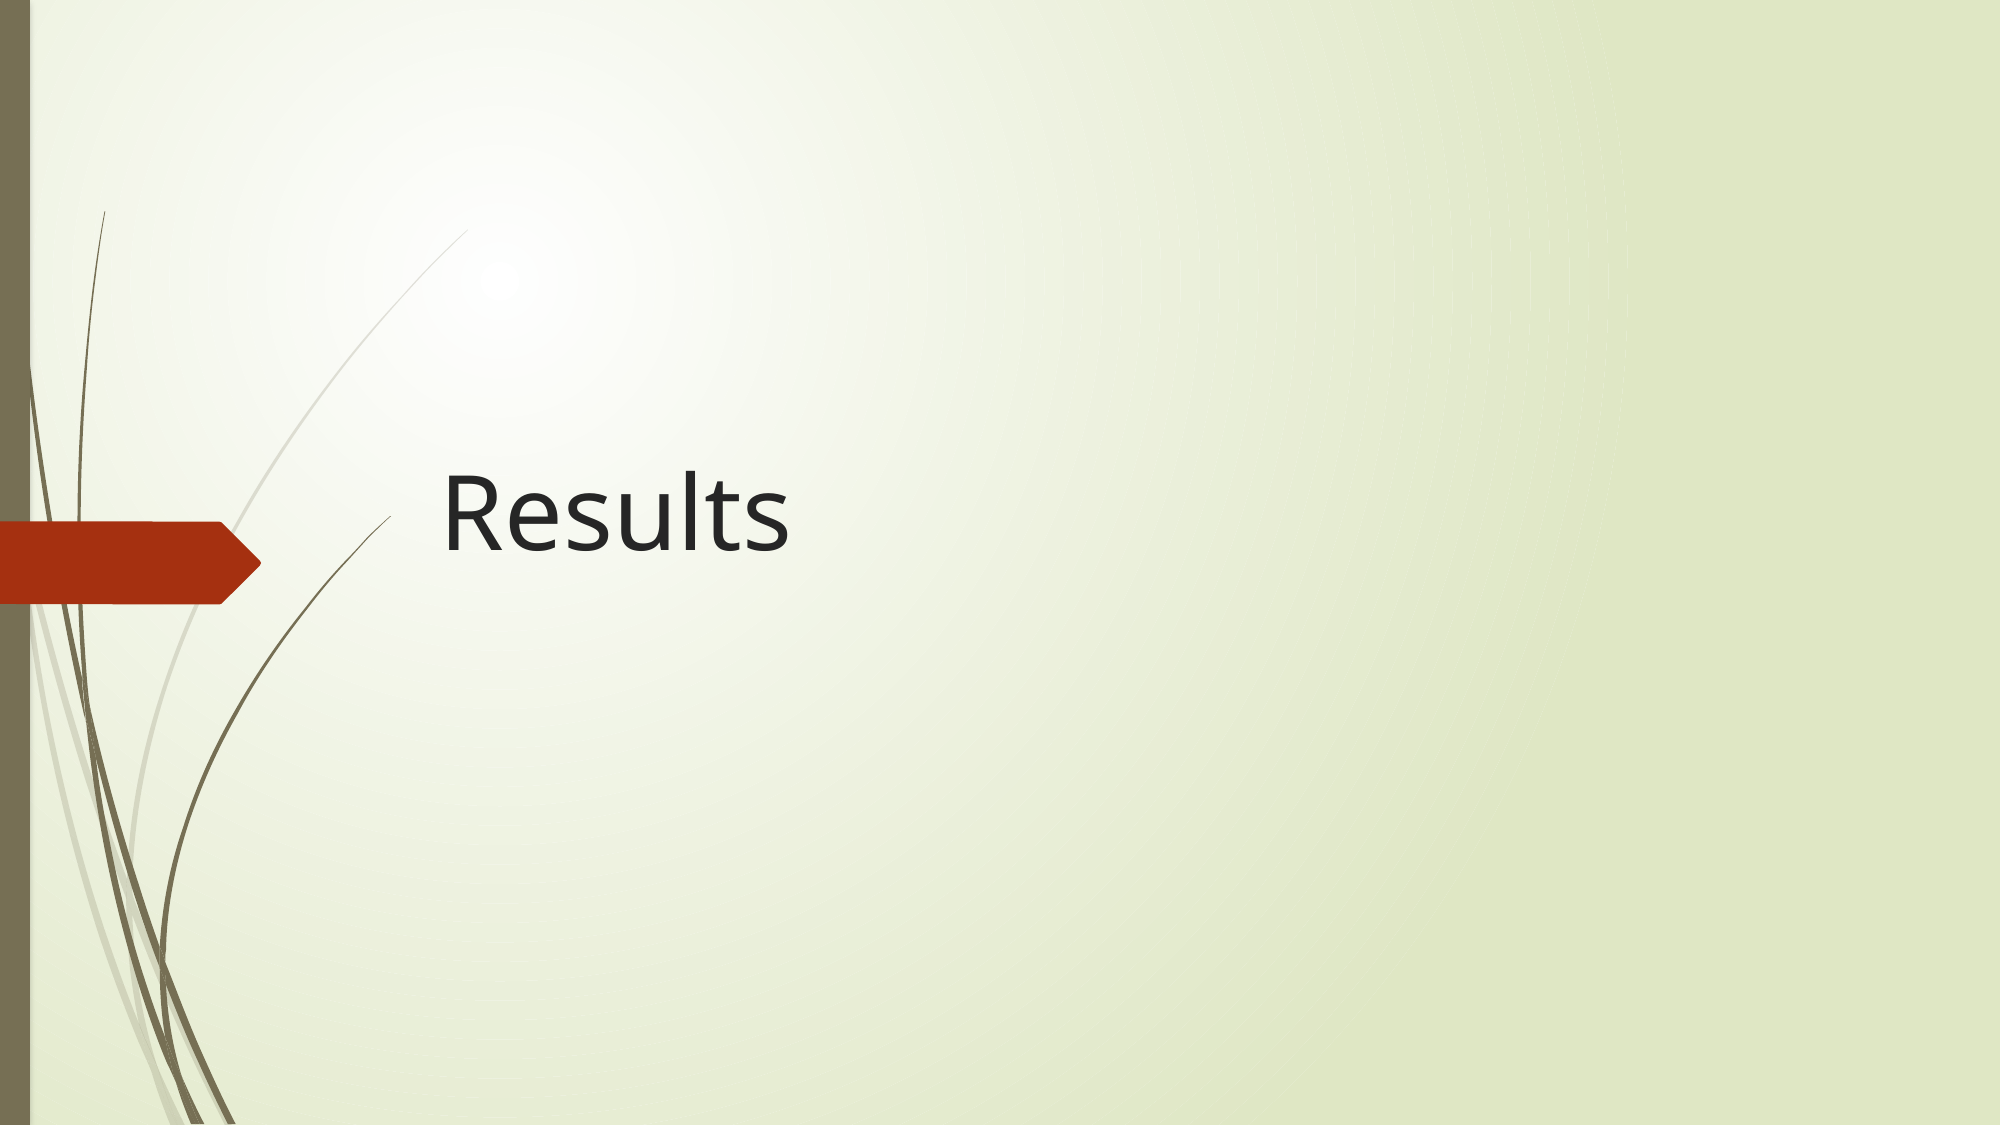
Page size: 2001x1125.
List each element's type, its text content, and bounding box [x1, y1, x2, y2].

title Results [424, 337, 1888, 579]
